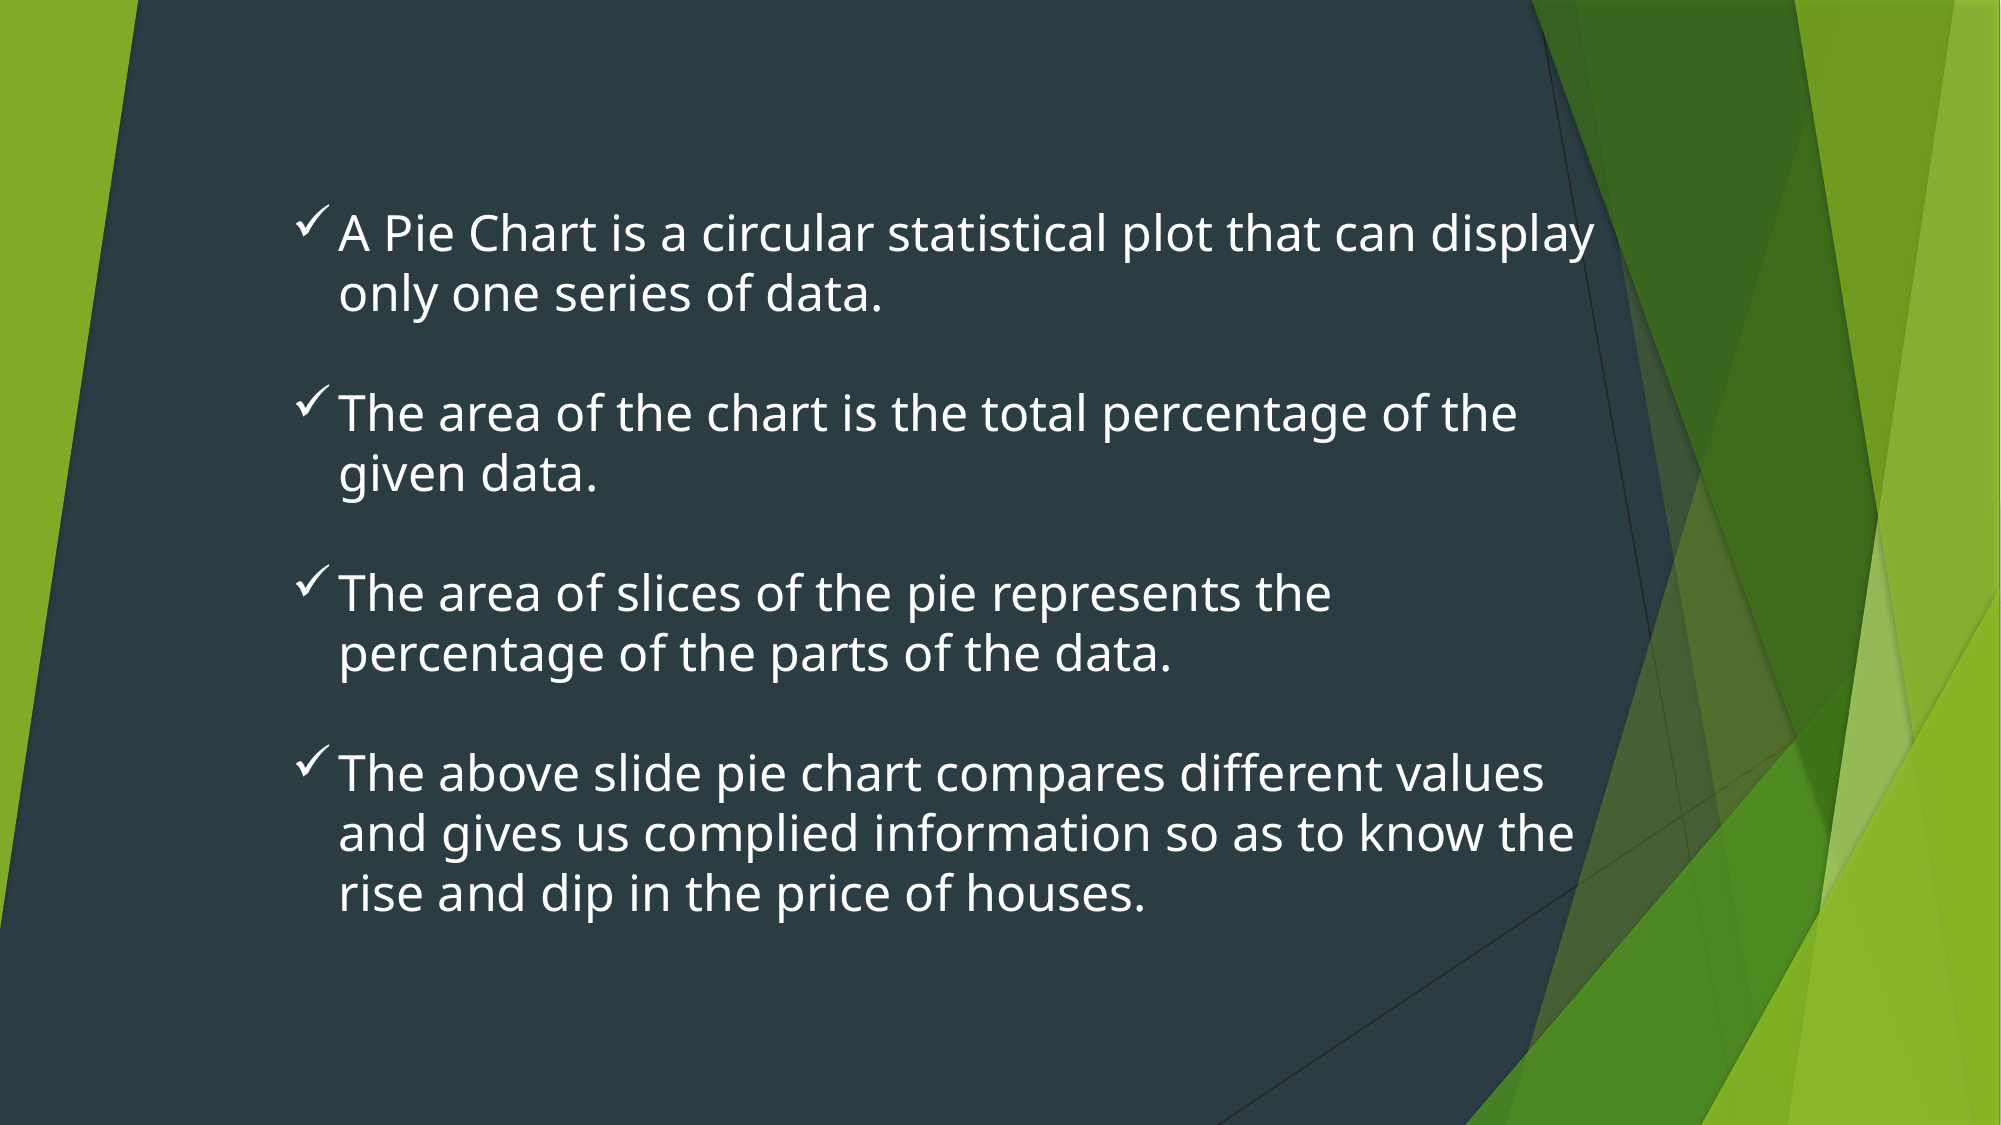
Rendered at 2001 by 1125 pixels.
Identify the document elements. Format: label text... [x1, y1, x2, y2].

text_box A Pie Chart is a circular statistical plot that can display only one series of data. The area of the chart is the total percentage of the given data. The area of slices of the pie represents the percentage of the parts of the data. The above slide pie chart compares different values and gives us complied information so as to know the rise and dip in the price of houses. [277, 73, 1615, 929]
